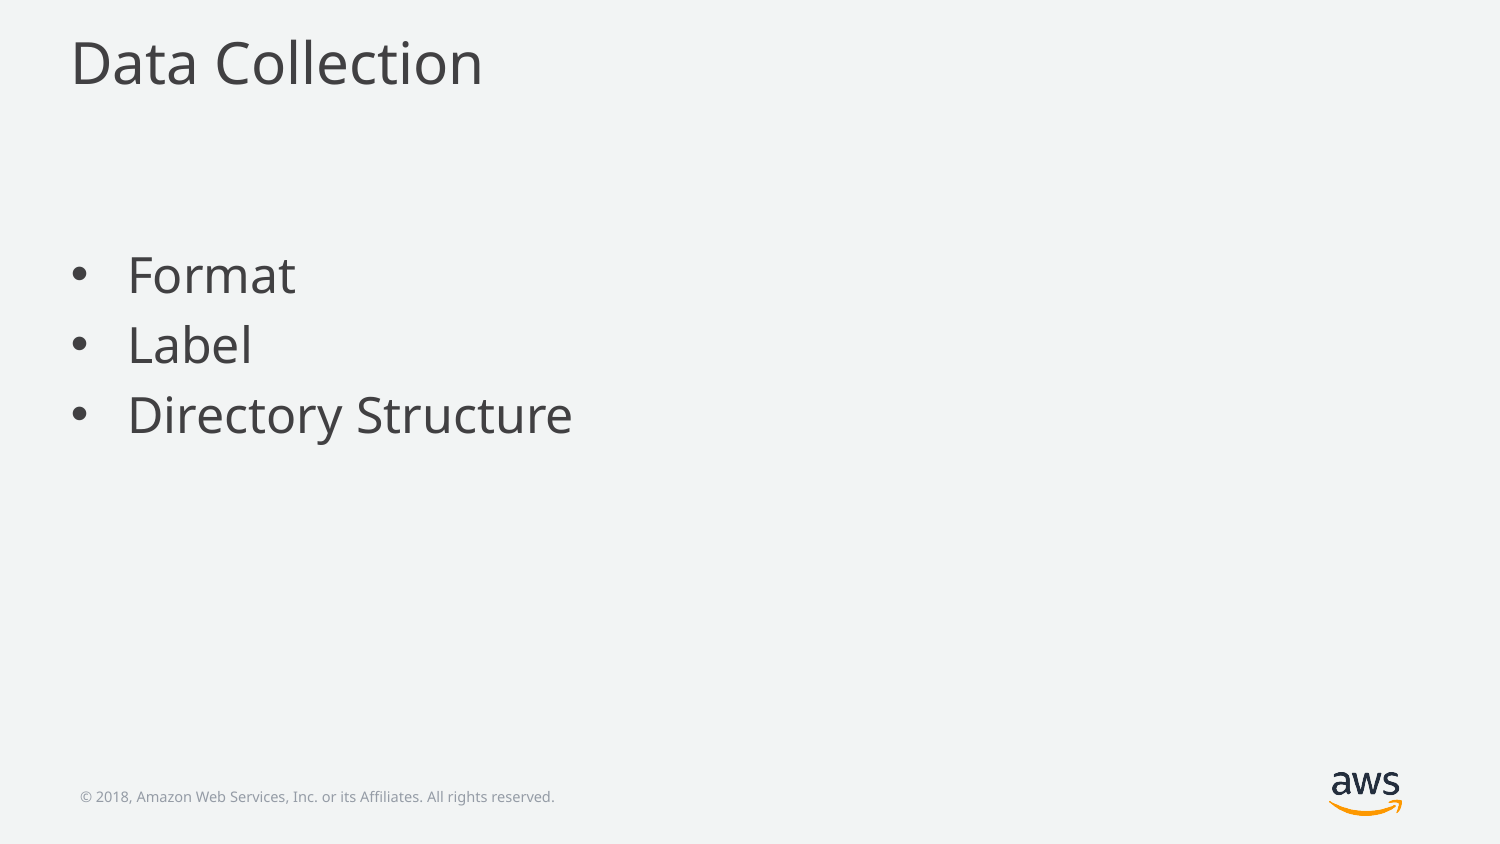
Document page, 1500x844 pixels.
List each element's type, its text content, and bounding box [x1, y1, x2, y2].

picture [1329, 772, 1402, 816]
list Format Label Directory Structure [55, 165, 1402, 749]
title Data Collection [55, 18, 1402, 109]
